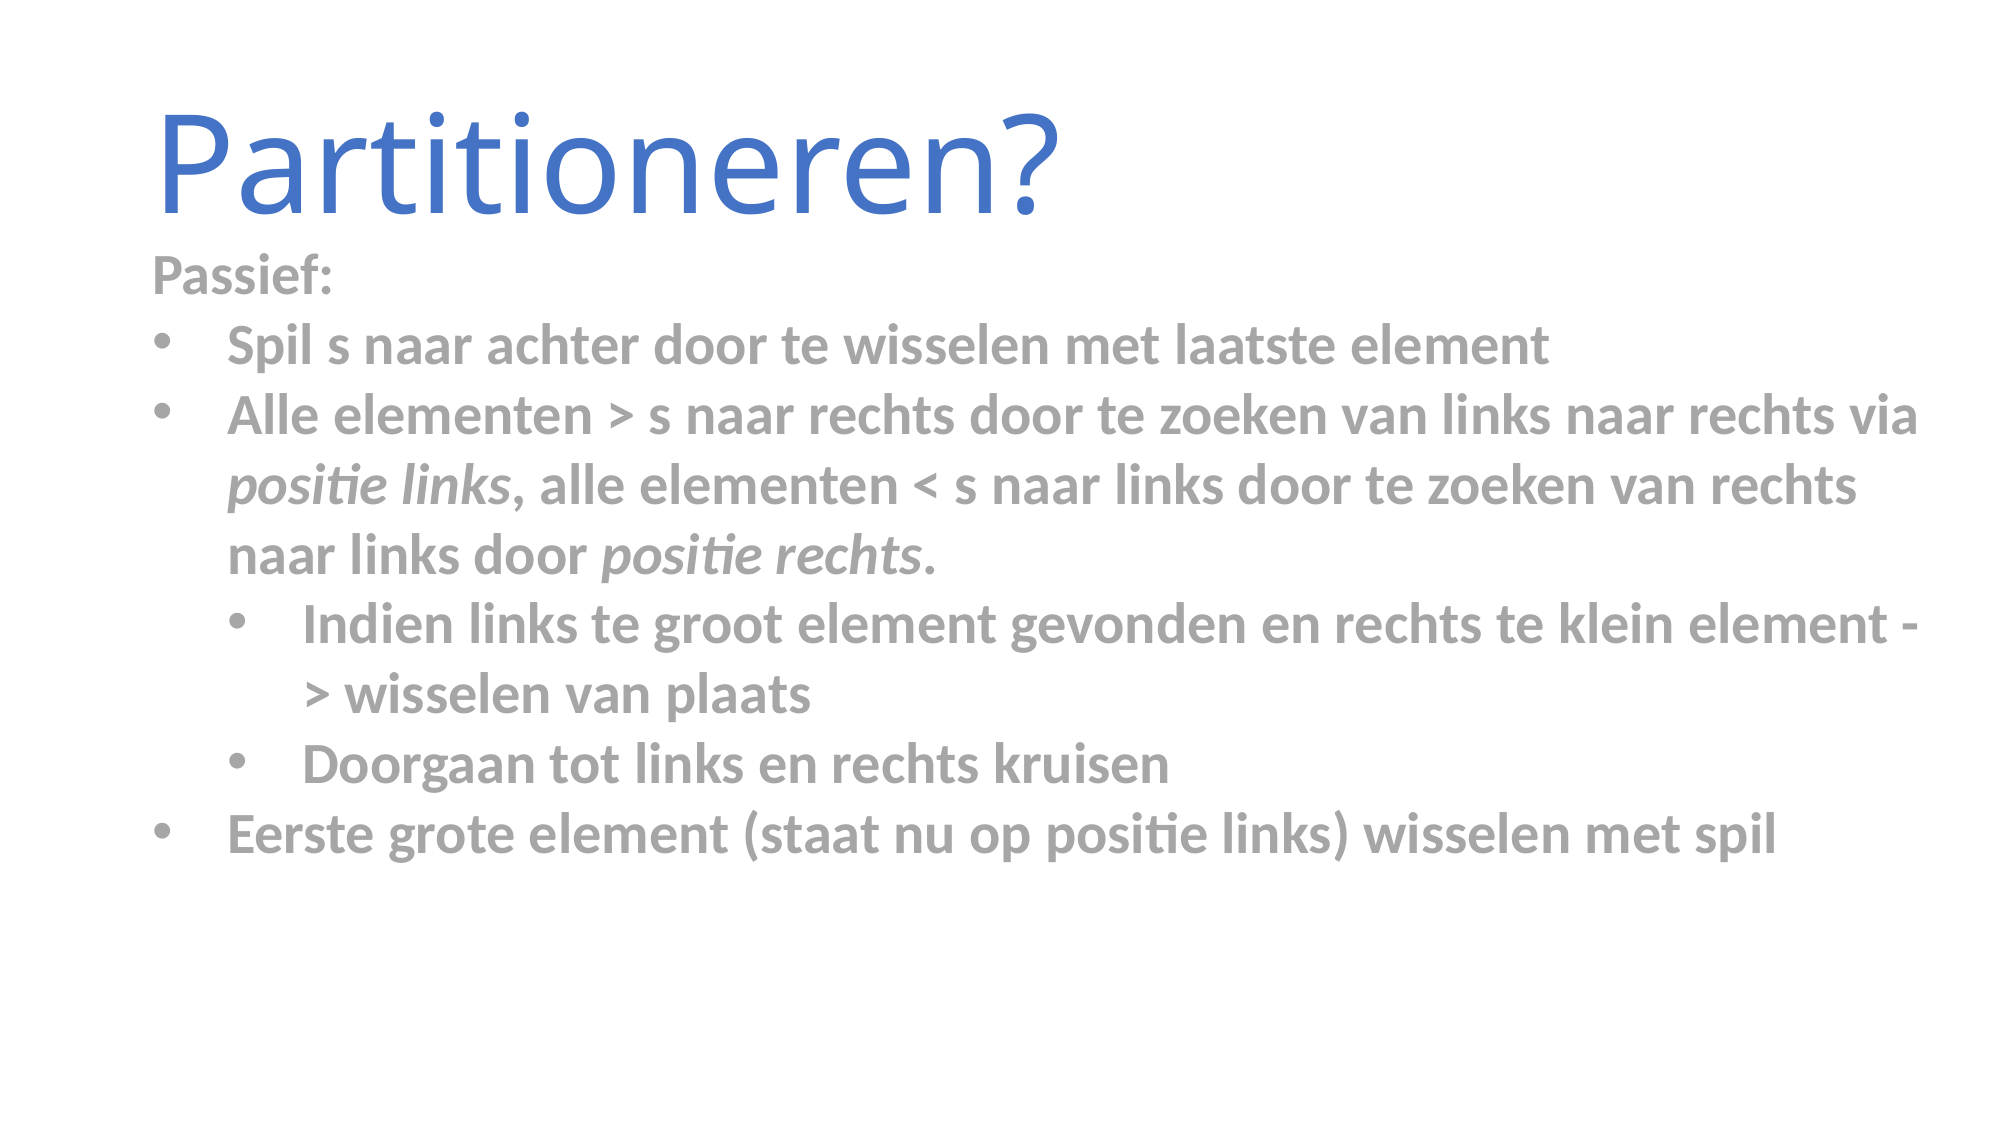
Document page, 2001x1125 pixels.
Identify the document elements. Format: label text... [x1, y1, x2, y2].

title Partitioneren? [137, 59, 1863, 228]
text_box Passief: Spil s naar achter door te wisselen met laatste element Alle elementen > s naar rechts door te zoeken van links naar rechts via positie links, alle elementen < s naar links door te zoeken van rechts naar links door positie rechts. Indien links te groot element gevonden en rechts te klein element -> wisselen van plaats Doorgaan tot links en rechts kruisen Eerste grote element (staat nu op positie links) wisselen met spil [137, 228, 1942, 1013]
